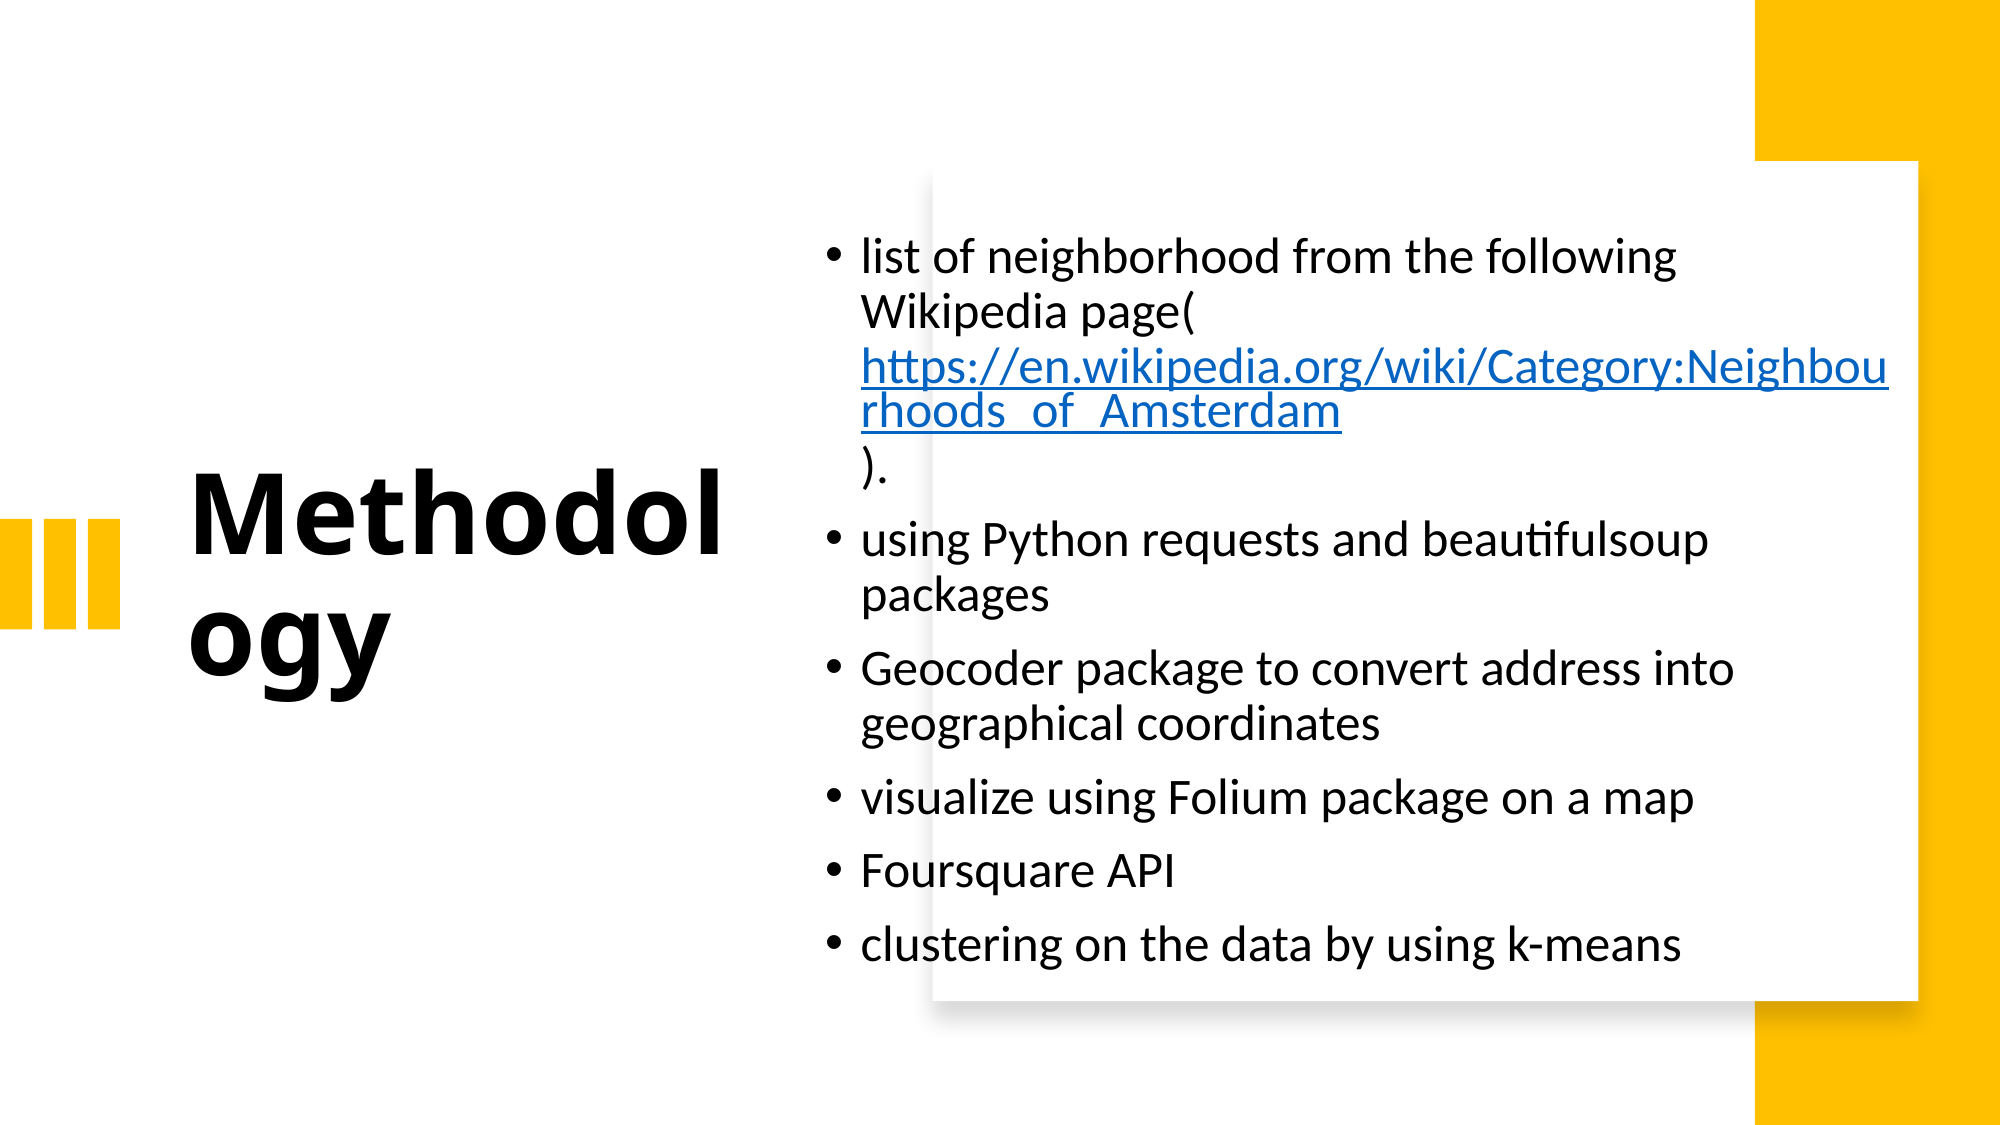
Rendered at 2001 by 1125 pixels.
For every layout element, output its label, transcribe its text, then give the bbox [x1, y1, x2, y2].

text_box [1754, 0, 2000, 1125]
text_box [0, 0, 1754, 1125]
text_box [932, 160, 1919, 1002]
list list of neighborhood from the following Wikipedia page(https://en.wikipedia.org/wiki/Category:Neighbourhoods_of_Amsterdam). using Python requests and beautifulsoup packages Geocoder package to convert address into geographical coordinates visualize using Folium package on a map Foursquare API clustering on the data by using k-means [810, 219, 1913, 939]
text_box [0, 518, 120, 630]
title Methodology [171, 219, 810, 939]
